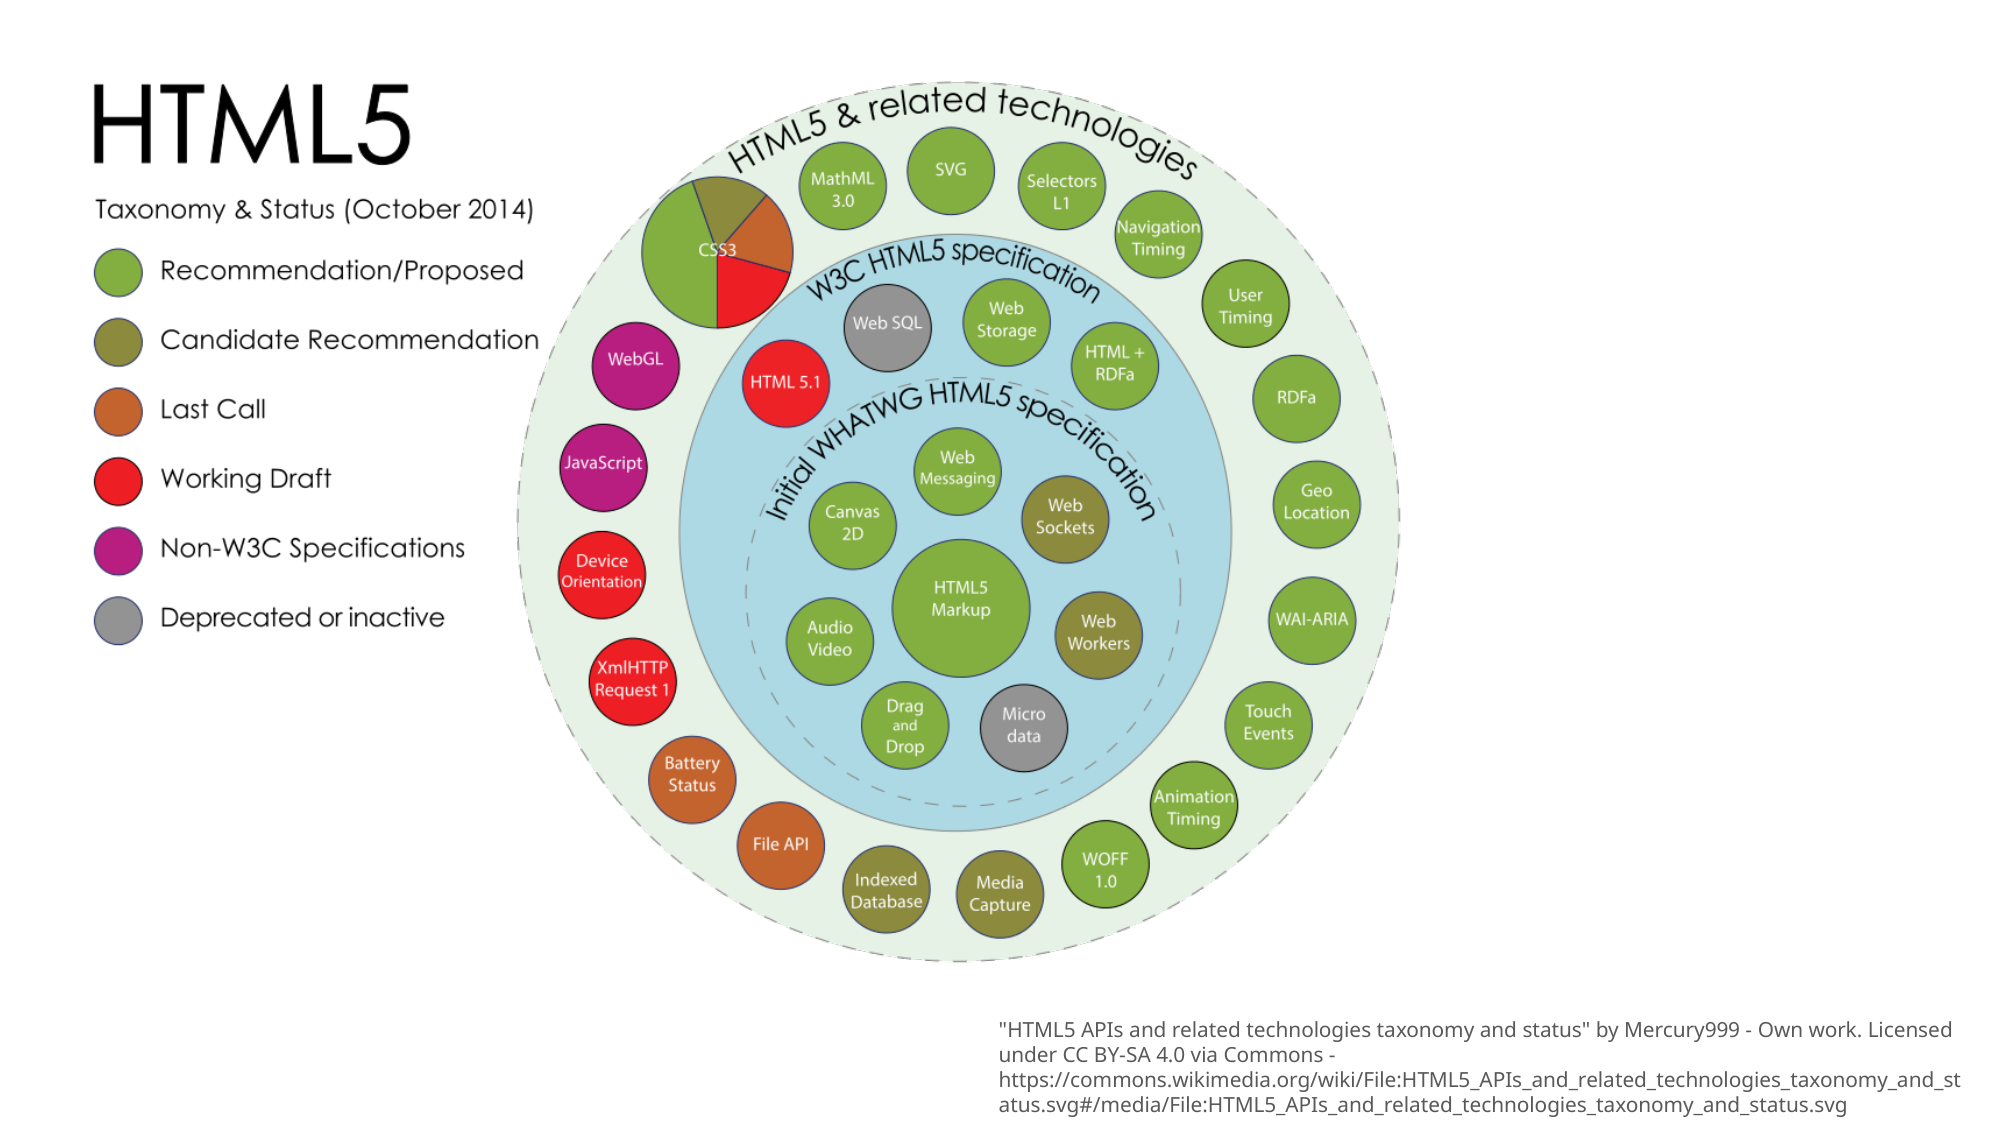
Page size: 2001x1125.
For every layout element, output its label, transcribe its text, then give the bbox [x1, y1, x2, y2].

text_box "HTML5 APIs and related technologies taxonomy and status" by Mercury999 - Own work. Licensed under CC BY-SA 4.0 via Commons - https://commons.wikimedia.org/wiki/File:HTML5_APIs_and_related_technologies_taxonomy_and_status.svg#/media/File:HTML5_APIs_and_related_technologies_taxonomy_and_status.svg [983, 1008, 1984, 1124]
picture [87, 59, 1406, 975]
